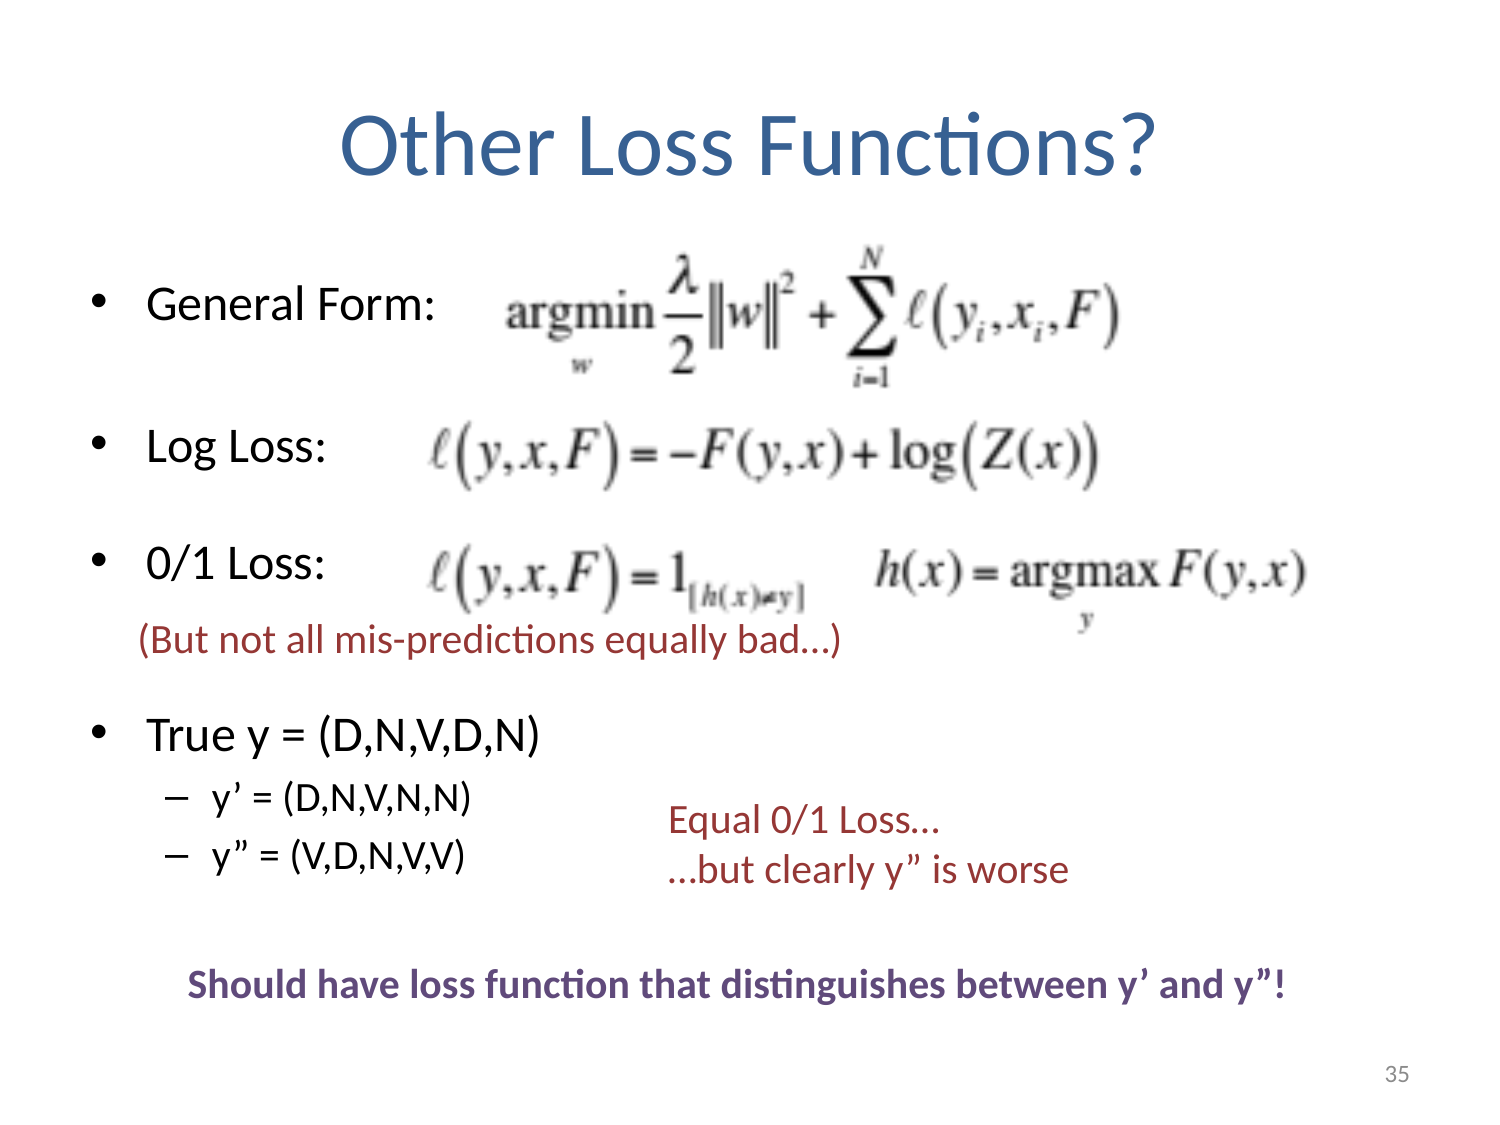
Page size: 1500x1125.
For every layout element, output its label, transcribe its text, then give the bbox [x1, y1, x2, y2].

slide_number 35 [1074, 1042, 1425, 1103]
text_box Equal 0/1 Loss… …but clearly y” is worse [653, 784, 1085, 900]
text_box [420, 534, 809, 620]
title Other Loss Functions? [75, 45, 1425, 233]
text_box Should have loss function that distinguishes between y’ and y”! [172, 948, 1303, 1014]
list General Form: Log Loss: 0/1 Loss: (But not all mis-predictions equally bad…) True y = (D,N,V,D,N) y’ = (D,N,V,N,N) y” = (V,D,N,V,V) [75, 262, 1425, 1005]
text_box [422, 411, 1105, 497]
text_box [868, 536, 1311, 639]
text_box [500, 232, 1126, 392]
